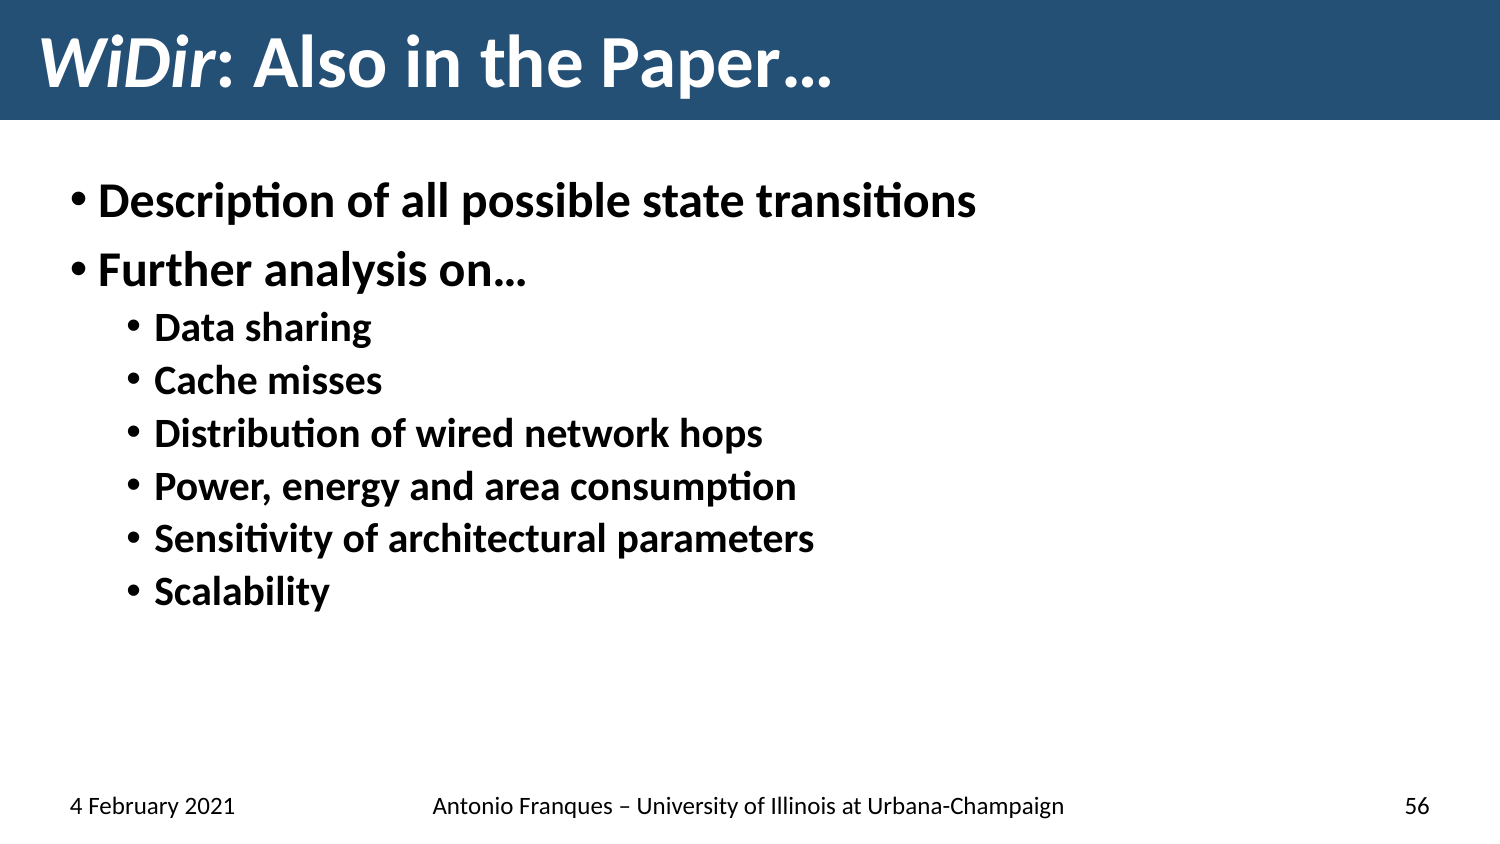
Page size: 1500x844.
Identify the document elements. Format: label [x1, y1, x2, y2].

slide_number [1059, 782, 1445, 827]
title [22, 15, 1478, 111]
slide_number [55, 782, 414, 827]
footer [414, 782, 1059, 827]
list [55, 166, 1445, 760]
